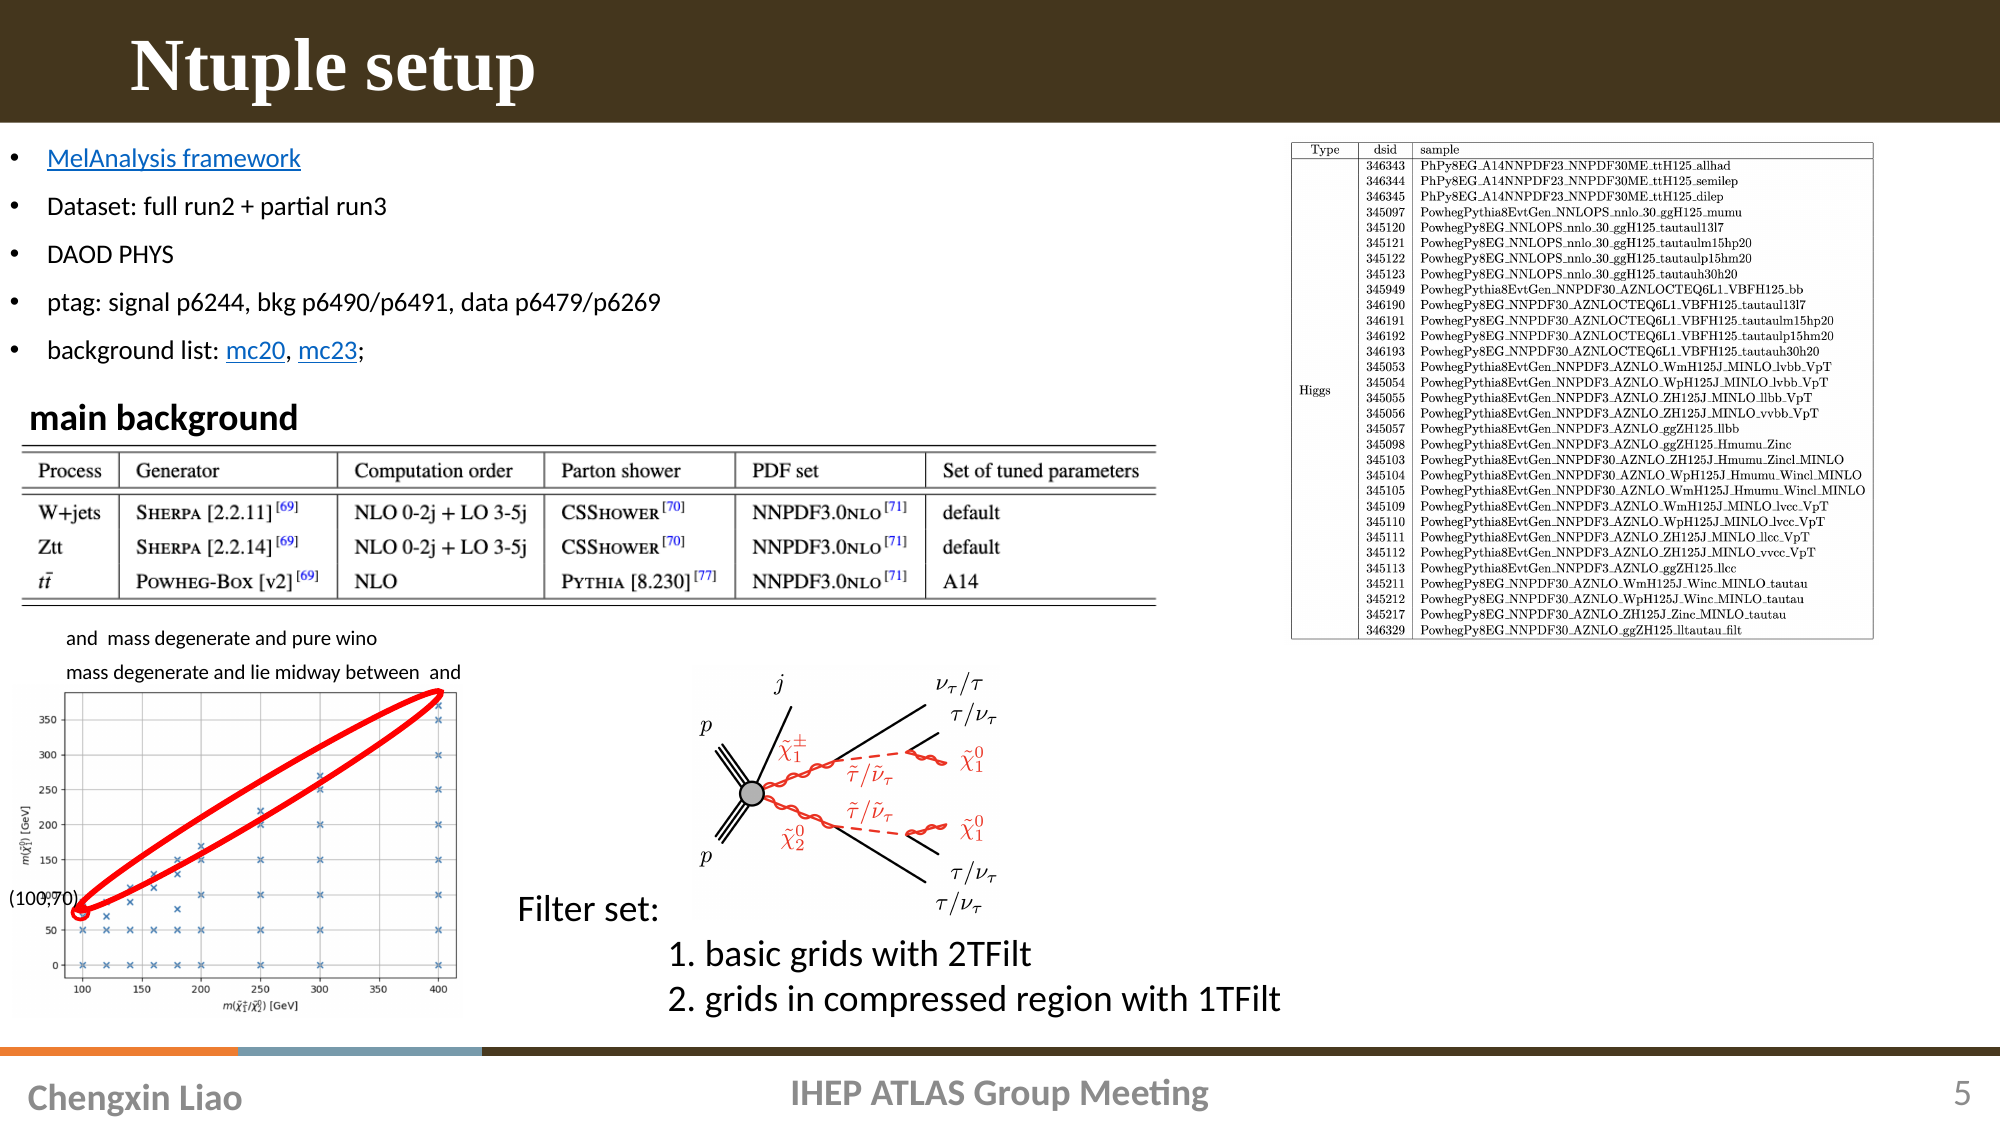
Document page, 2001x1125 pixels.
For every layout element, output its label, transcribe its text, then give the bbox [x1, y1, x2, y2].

picture [692, 665, 1000, 920]
text_box MelAnalysis framework Dataset: full run2 + partial run3 DAOD PHYS ptag: signal p6244, bkg p6490/p6491, data p6479/p6269 background list: mc20, mc23; [0, 136, 1026, 375]
text_box (100,70) [0, 876, 12, 917]
picture [1284, 136, 1879, 645]
text_box main background [14, 385, 314, 424]
text_box Filter set: 1. basic grids with 2TFilt 2. grids in compressed region with 1TFilt [502, 876, 1297, 1027]
picture [12, 684, 463, 1018]
slide_number 5 [1537, 1060, 1988, 1121]
list Ntuple setup [115, 17, 1765, 105]
picture [5, 424, 1211, 627]
slide_number Chengxin Liao [12, 1065, 463, 1125]
footer IHEP ATLAS Group Meeting [662, 1060, 1338, 1121]
